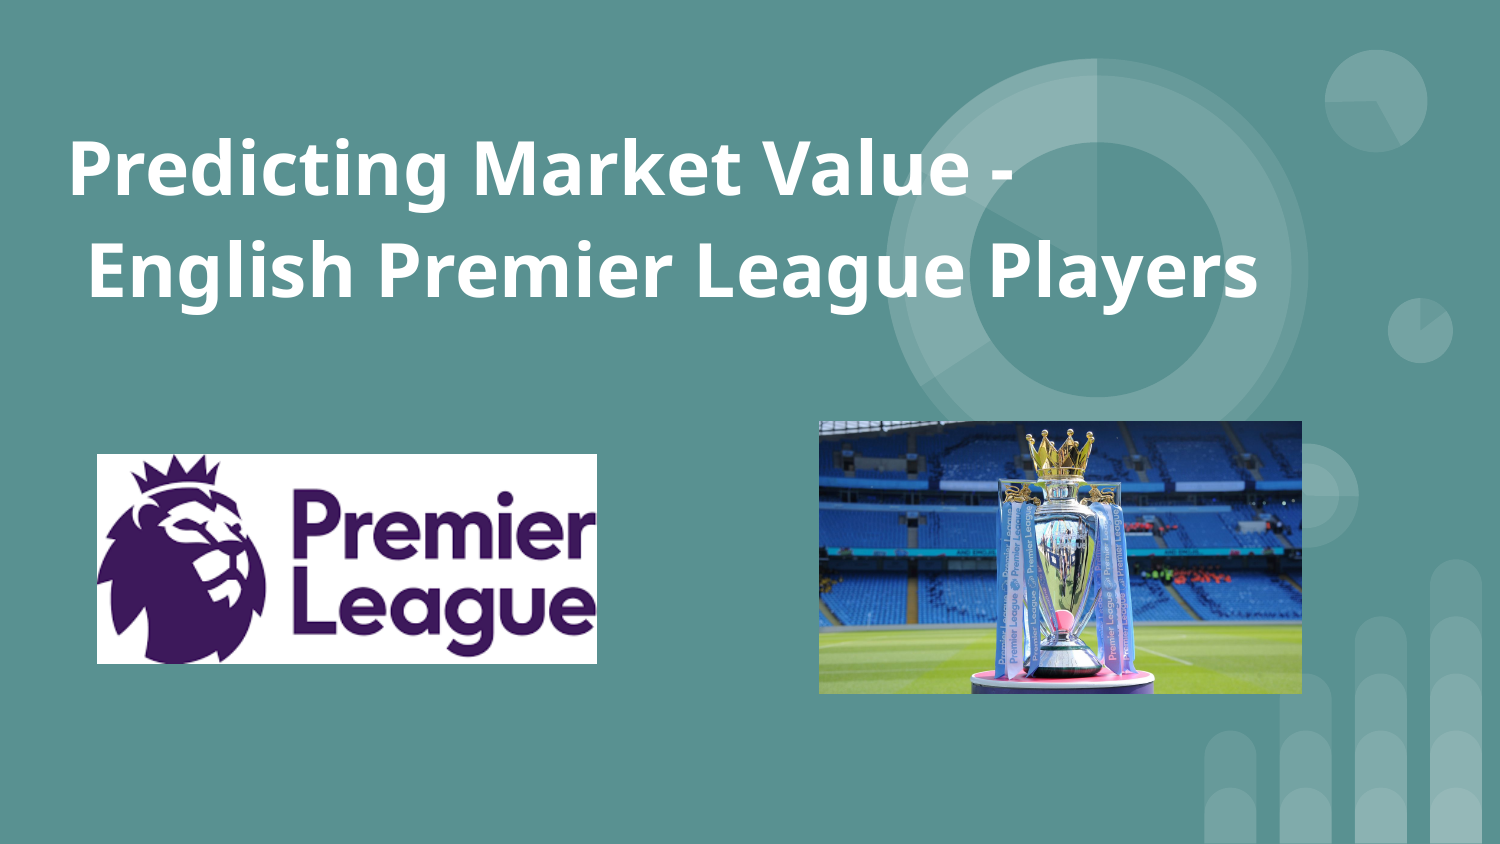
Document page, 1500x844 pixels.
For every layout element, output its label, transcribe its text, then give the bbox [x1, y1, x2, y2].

title Predicting Market Value - English Premier League Players [51, 26, 1449, 409]
picture [819, 421, 1303, 694]
picture [97, 454, 597, 664]
